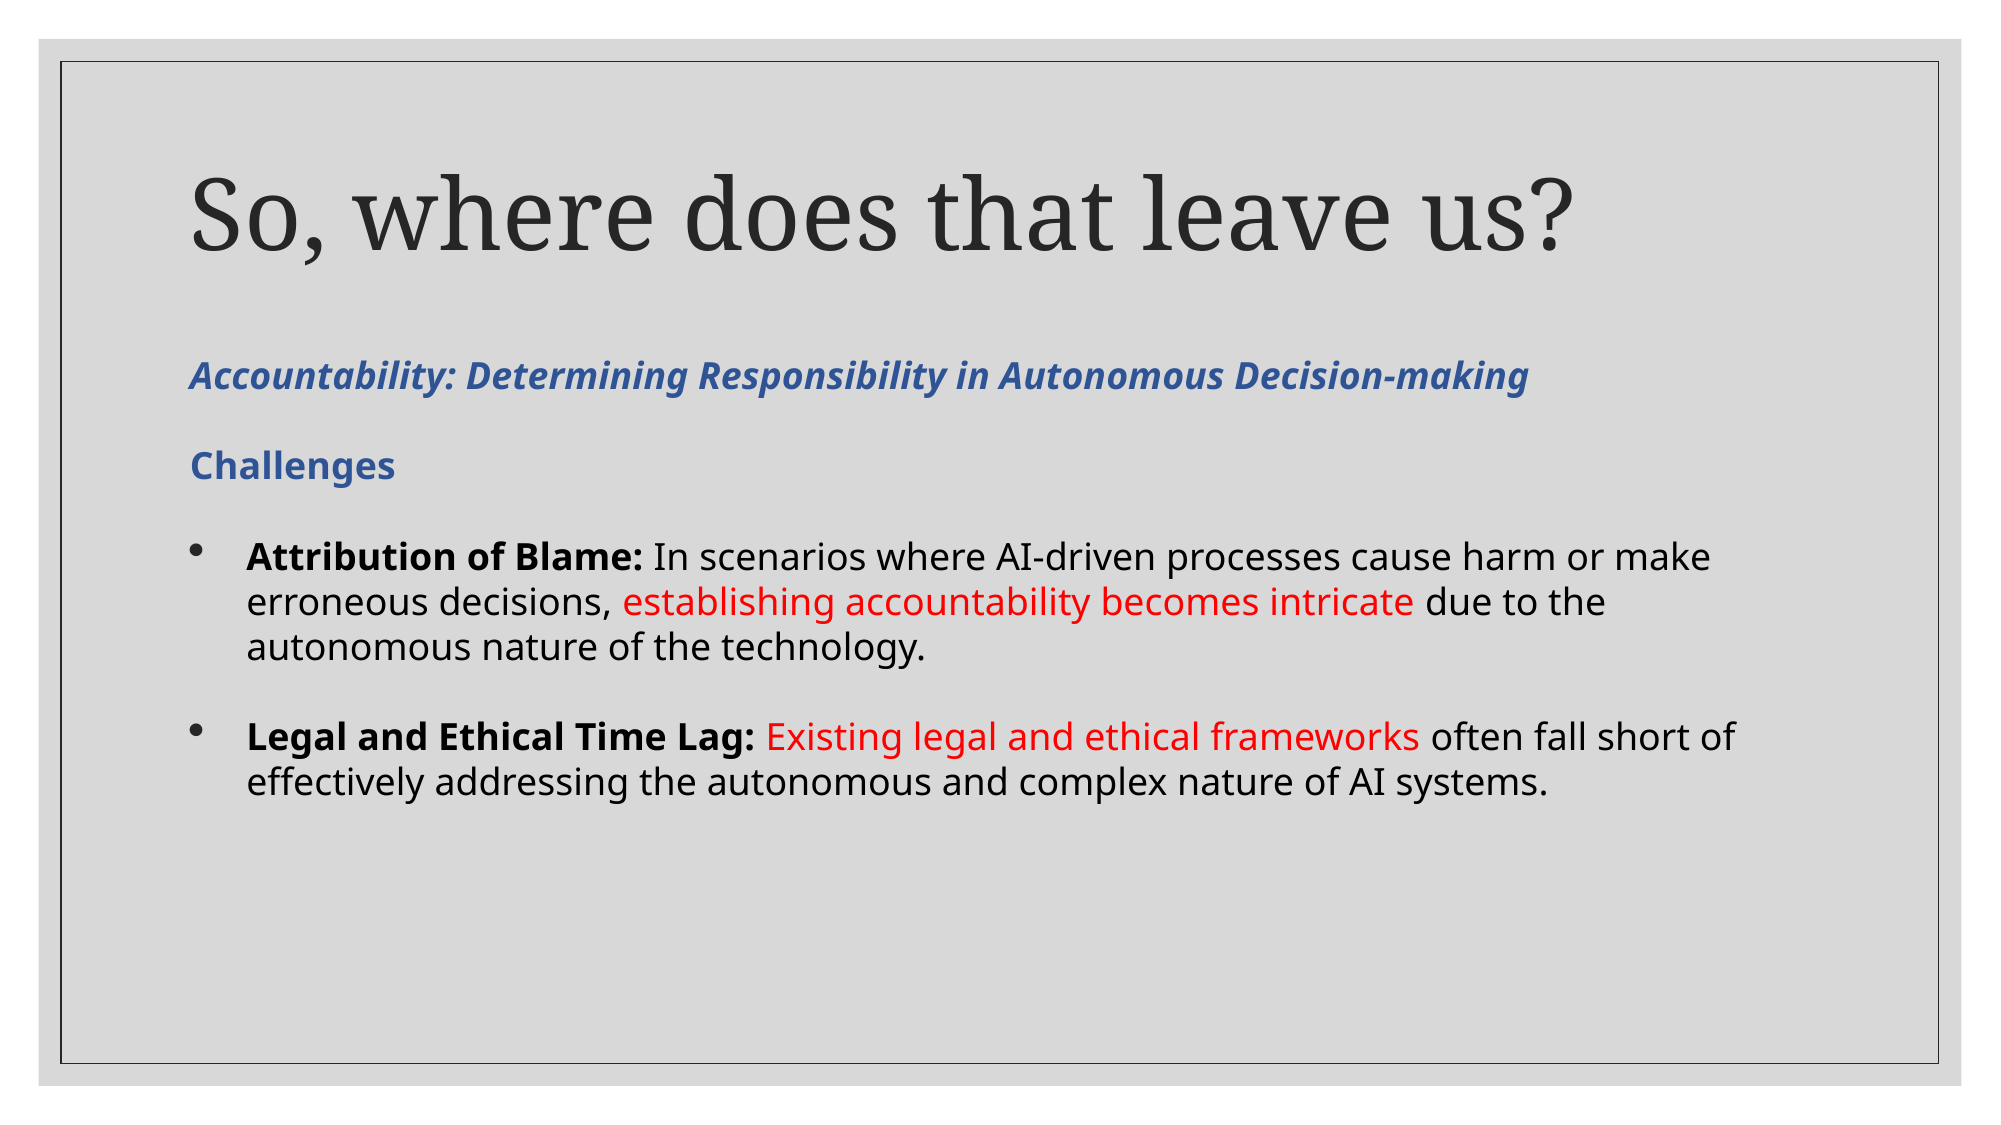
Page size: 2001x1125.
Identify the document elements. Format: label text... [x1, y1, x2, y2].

list Accountability: Determining Responsibility in Autonomous Decision-making Challenges Attribution of Blame: In scenarios where AI-driven processes cause harm or make erroneous decisions, establishing accountability becomes intricate due to the autonomous nature of the technology. Legal and Ethical Time Lag: Existing legal and ethical frameworks often fall short of effectively addressing the autonomous and complex nature of AI systems. [174, 345, 1825, 977]
title So, where does that leave us? [174, 105, 1825, 331]
